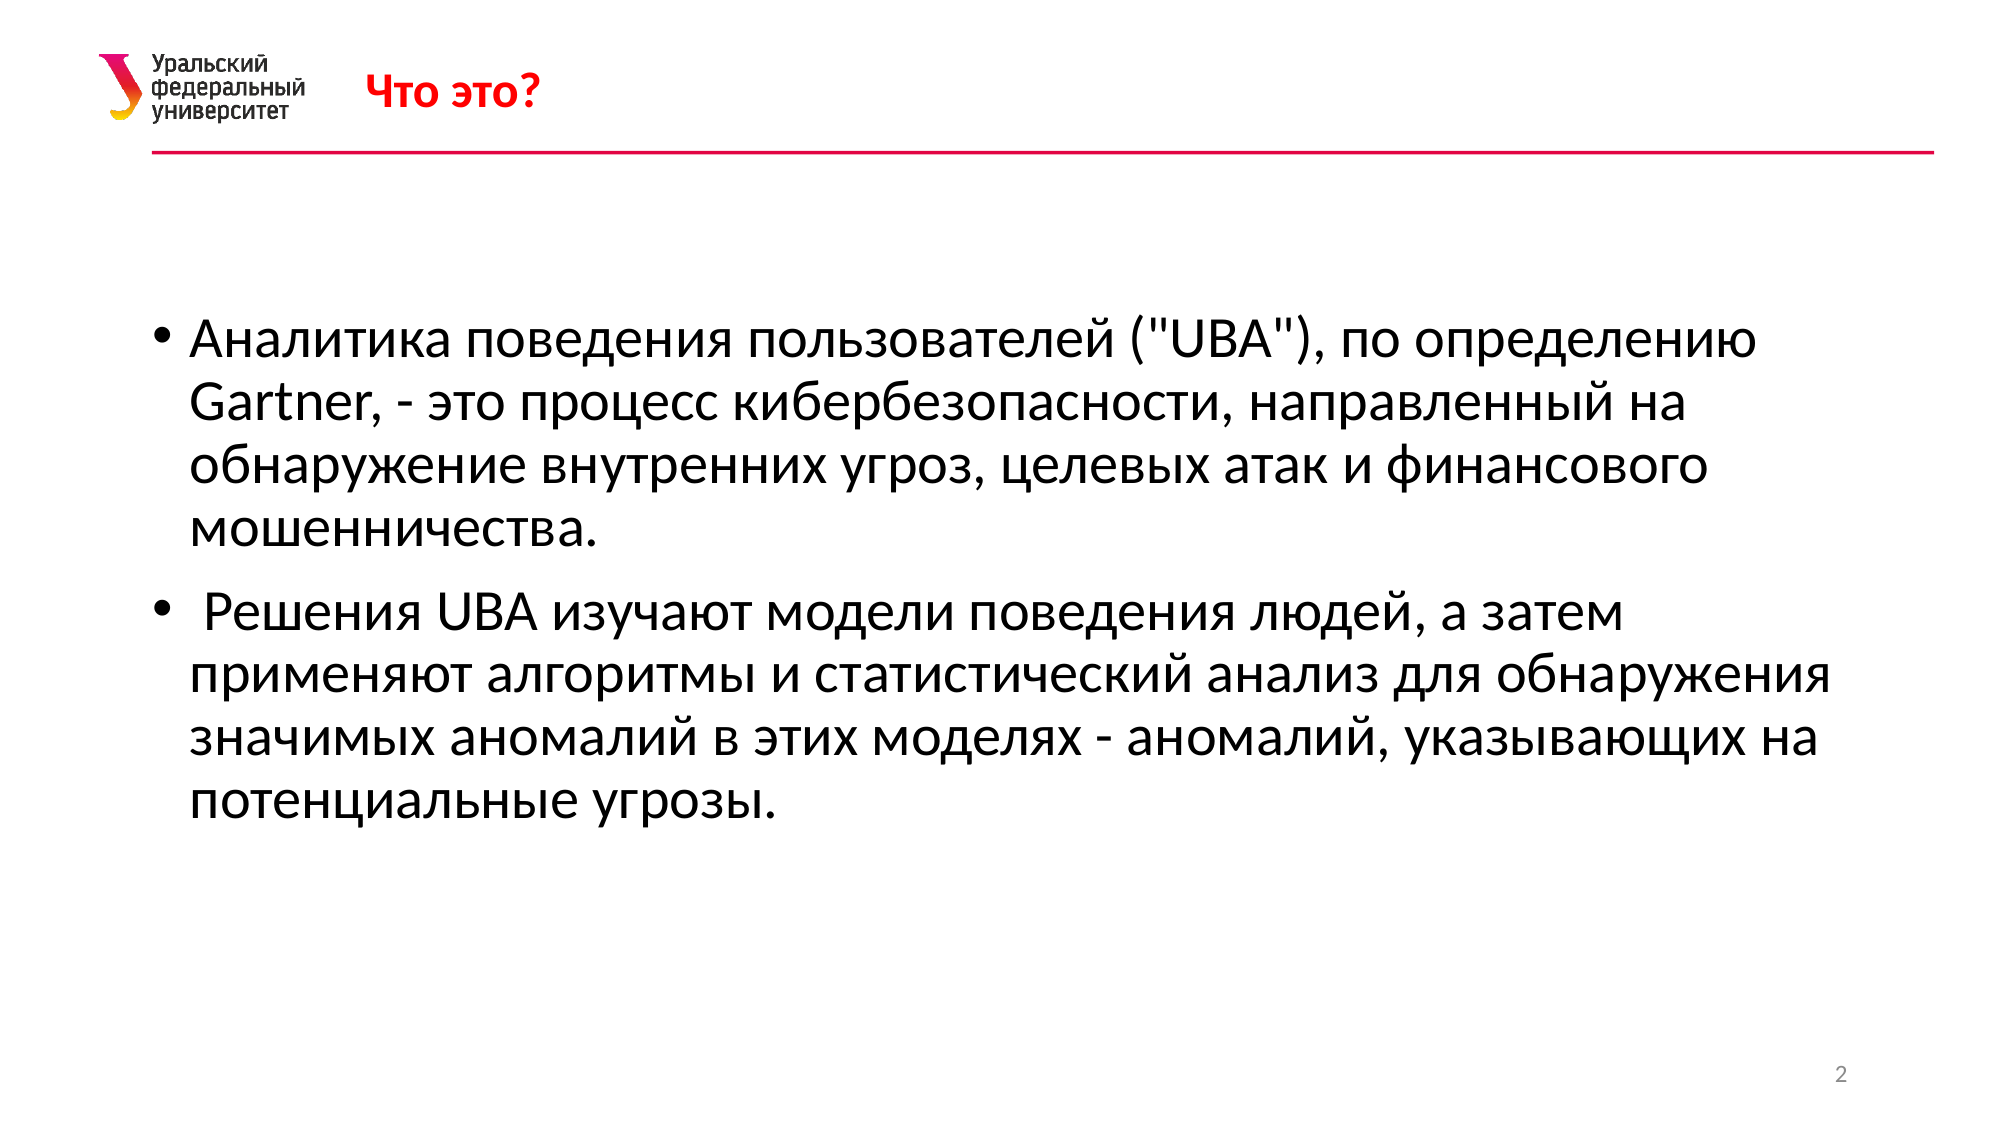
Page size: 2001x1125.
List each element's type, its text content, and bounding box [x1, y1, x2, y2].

picture [98, 52, 320, 124]
slide_number 2 [1412, 1042, 1863, 1103]
text_box [151, 150, 1935, 155]
list Аналитика поведения пользователей ("UBA"), по определению Gartner, - это процесс кибербезопасности, направленный на обнаружение внутренних угроз, целевых атак и финансового мошенничества. Решения UBA изучают модели поведения людей, а затем применяют алгоритмы и статистический анализ для обнаружения значимых аномалий в этих моделях - аномалий, указывающих на потенциальные угрозы. [137, 299, 1863, 1014]
text_box Что это? [350, 50, 1736, 125]
